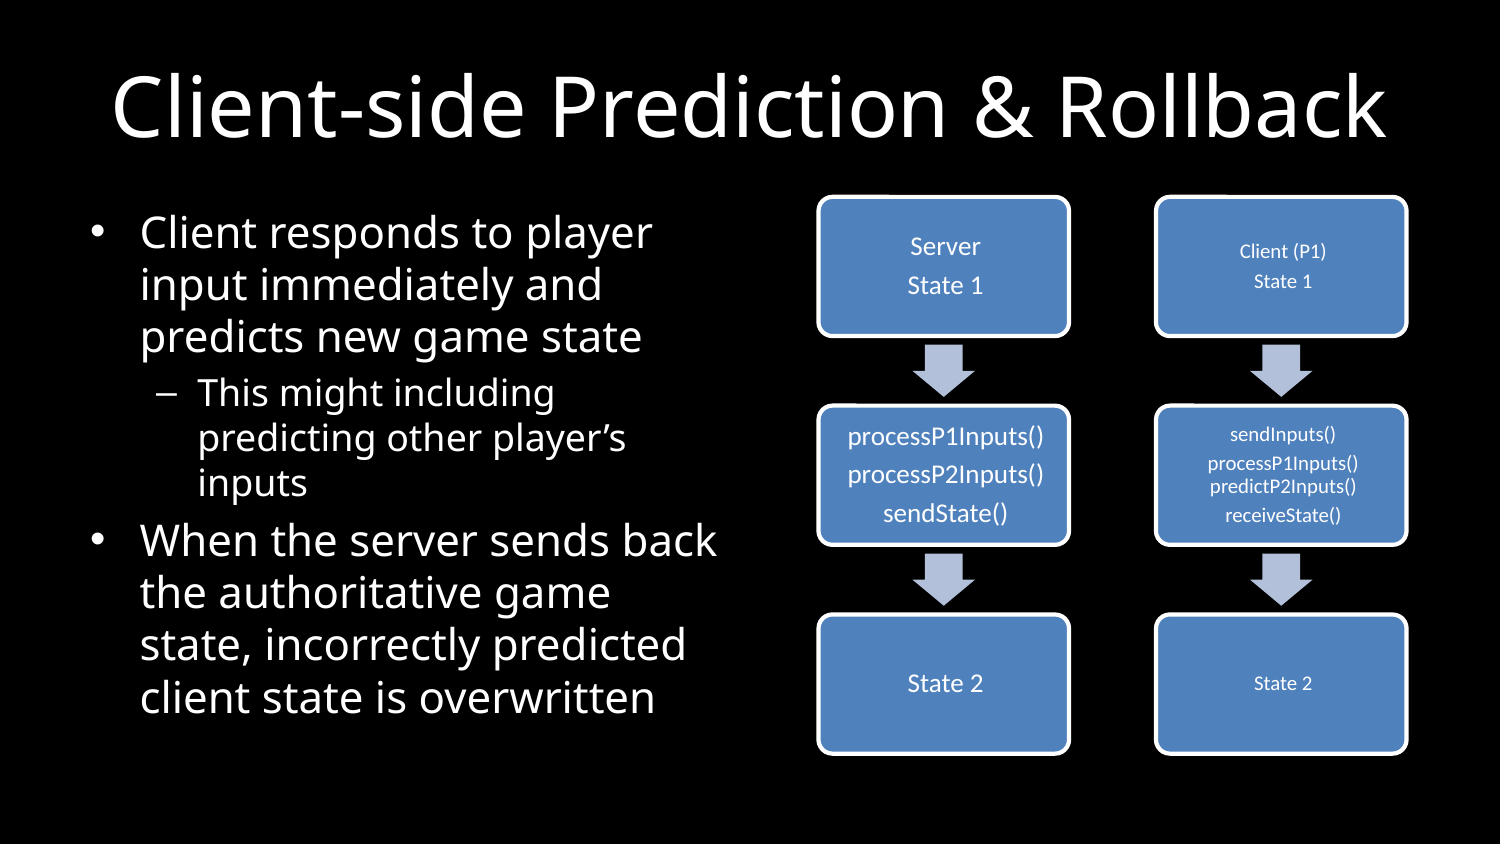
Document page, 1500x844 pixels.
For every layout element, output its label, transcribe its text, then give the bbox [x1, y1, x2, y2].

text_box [1099, 196, 1463, 754]
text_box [762, 196, 1098, 754]
list Client responds to player input immediately and predicts new game state This might including predicting other player’s inputs When the server sends back the authoritative game state, incorrectly predicted client state is overwritten [75, 196, 738, 754]
title Client-side Prediction & Rollback [75, 33, 1425, 175]
